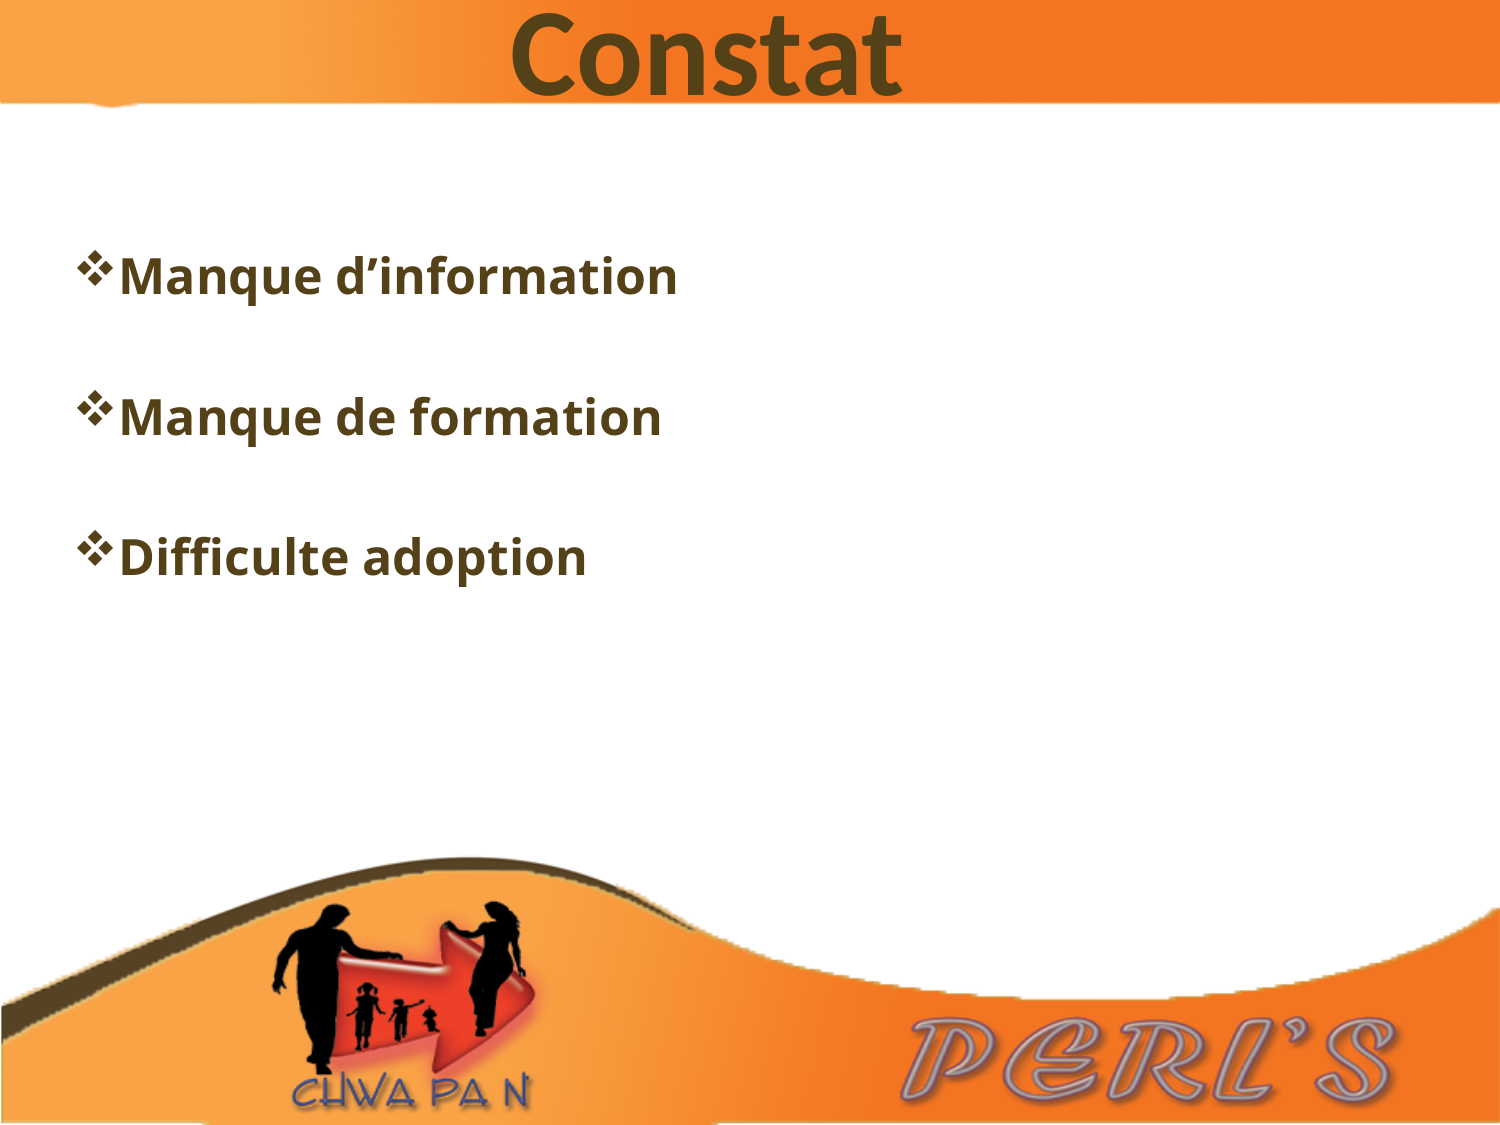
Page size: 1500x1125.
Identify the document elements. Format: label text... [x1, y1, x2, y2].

title Constat [70, 0, 1346, 167]
picture [0, 0, 1500, 1125]
text_box Manque d’information Manque de formation Difficulte adoption [57, 237, 1358, 788]
